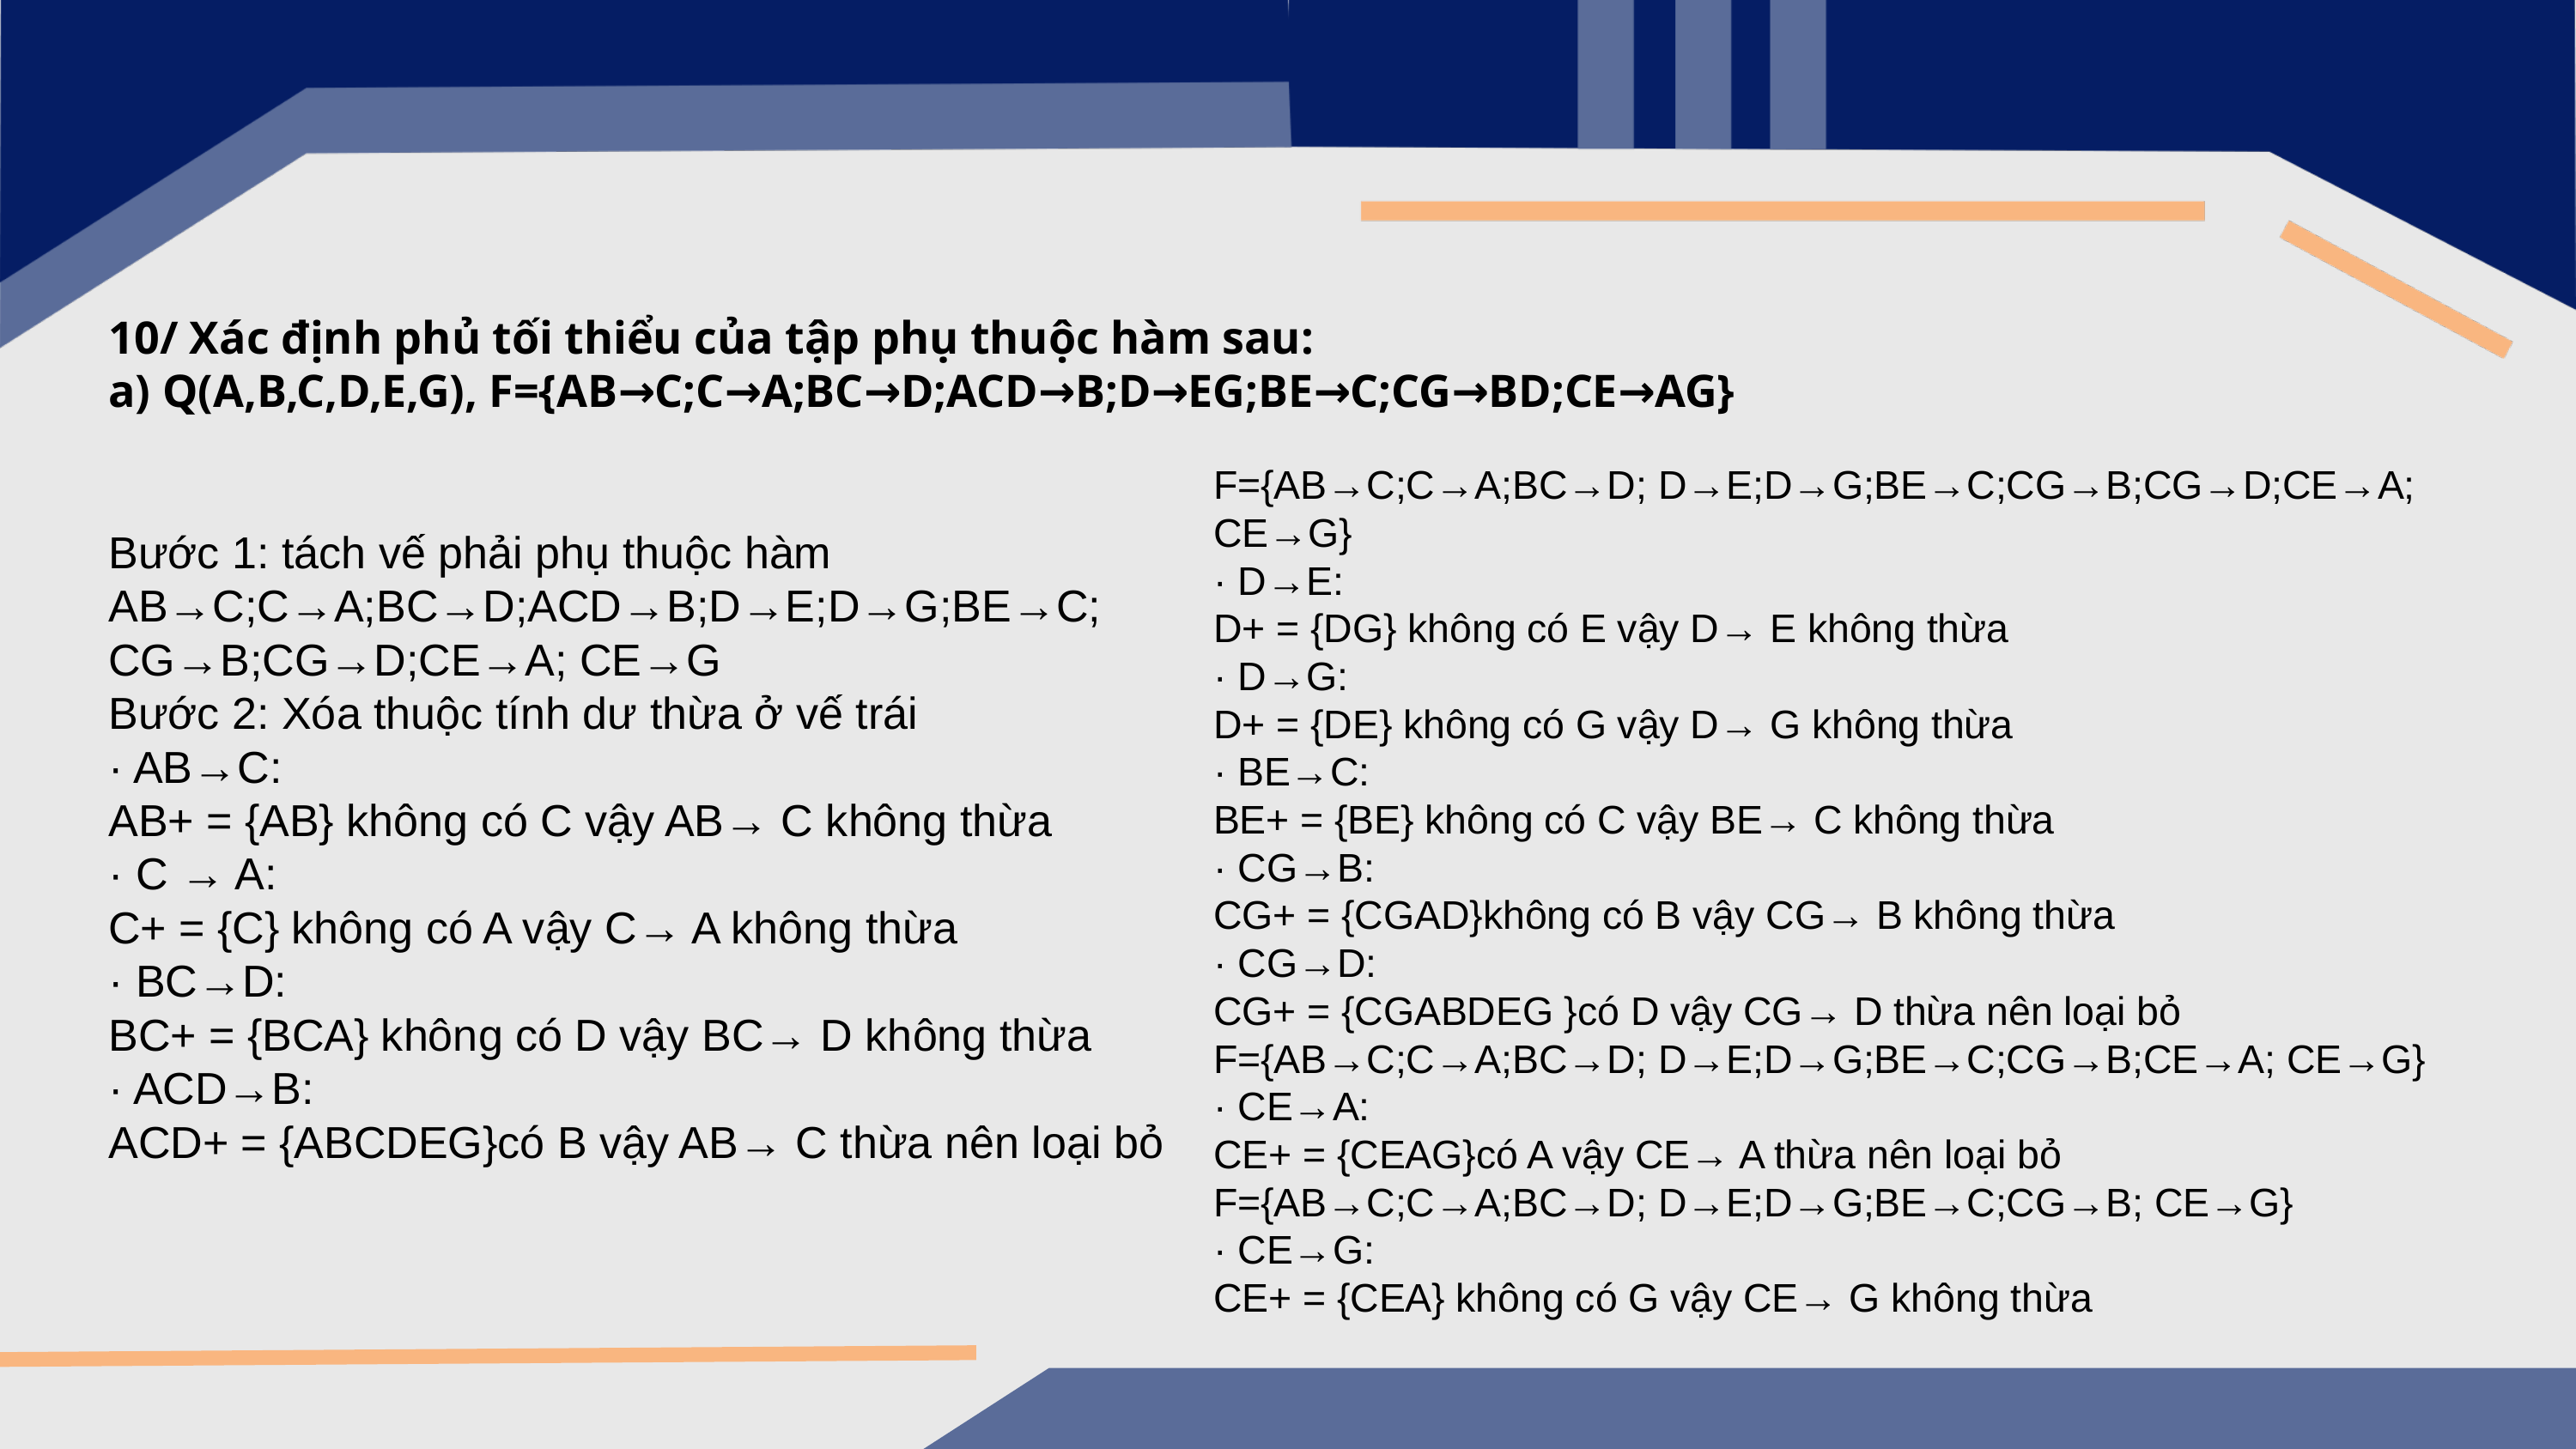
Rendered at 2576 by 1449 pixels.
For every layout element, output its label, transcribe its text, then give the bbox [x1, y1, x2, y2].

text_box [682, 1367, 2576, 1449]
text_box [0, 0, 2576, 359]
text_box 10/ Xác định phủ tối thiểu của tập phụ thuộc hàm sau: a) Q(A,B,C,D,E,G), F={AB→C;C→A;BC→D;ACD→B;D→EG;BE→C;CG→BD;CE→AG} Bước 1: tách vế phải phụ thuộc hàm AB→C;C→A;BC→D;ACD→B;D→E;D→G;BE→C; CG→B;CG→D;CE→A; CE→G Bước 2: Xóa thuộc tính dư thừa ở vế trái · AB→C: AB+ = {AB} không có C vậy AB→ C không thừa · C → A: C+ = {C} không có A vậy C→ A không thừa · BC→D: BC+ = {BCA} không có D vậy BC→ D không thừa · ACD→B: ACD+ = {ABCDEG}có B vậy AB→ C thừa nên loại bỏ [108, 309, 2319, 1222]
text_box F={AB→C;C→A;BC→D; D→E;D→G;BE→C;CG→B;CG→D;CE→A; CE→G} · D→E: D+ = {DG} không có E vậy D→ E không thừa · D→G: D+ = {DE} không có G vậy D→ G không thừa · BE→C: BE+ = {BE} không có C vậy BE→ C không thừa · CG→B: CG+ = {CGAD}không có B vậy CG→ B không thừa · CG→D: CG+ = {CGABDEG }có D vậy CG→ D thừa nên loại bỏ F={AB→C;C→A;BC→D; D→E;D→G;BE→C;CG→B;CE→A; CE→G} · CE→A: CE+ = {CEAG}có A vậy CE→ A thừa nên loại bỏ F={AB→C;C→A;BC→D; D→E;D→G;BE→C;CG→B; CE→G} · CE→G: CE+ = {CEA} không có G vậy CE→ G không thừa [1213, 459, 2449, 1320]
